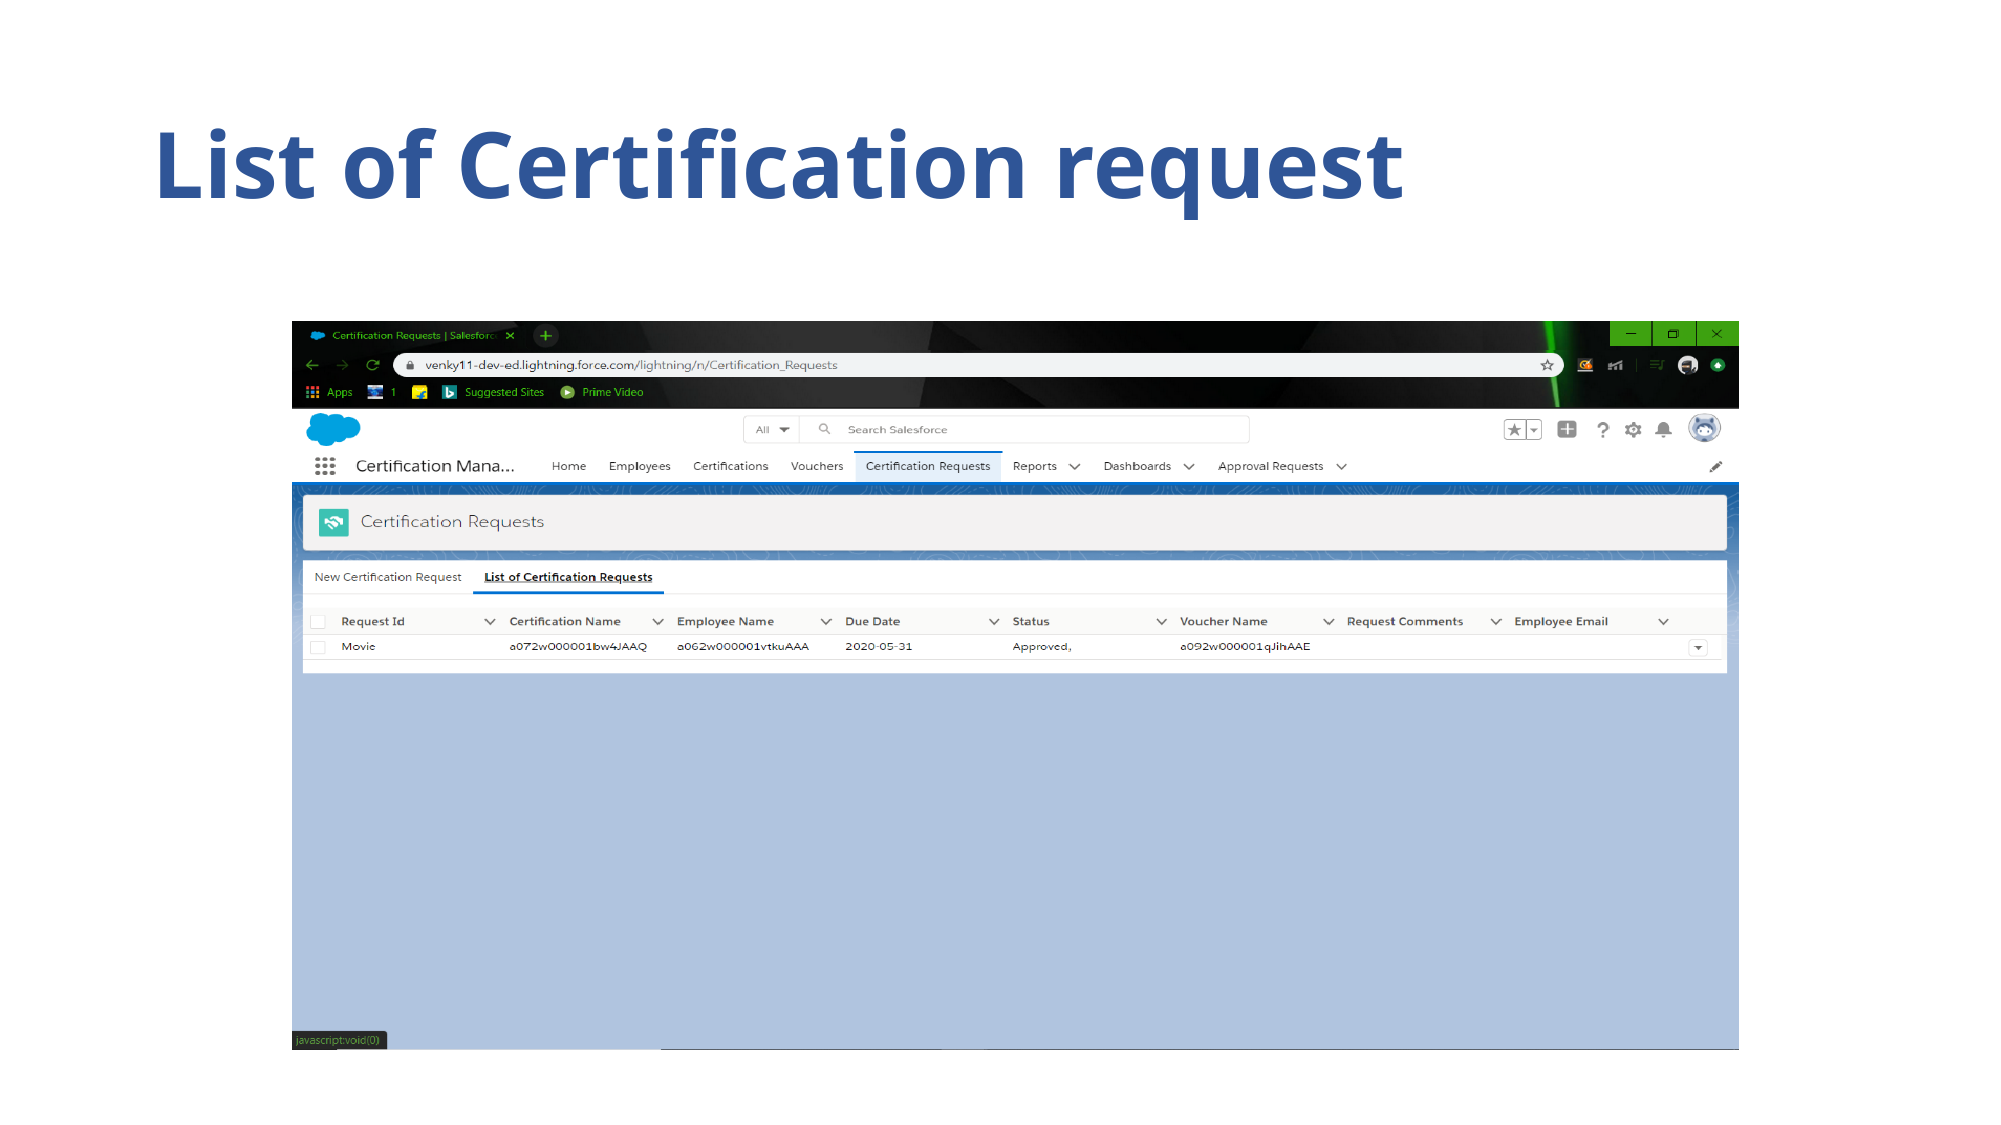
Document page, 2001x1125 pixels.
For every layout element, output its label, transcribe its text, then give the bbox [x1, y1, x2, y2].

title List of Certification request [137, 59, 1863, 278]
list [291, 321, 1740, 1050]
